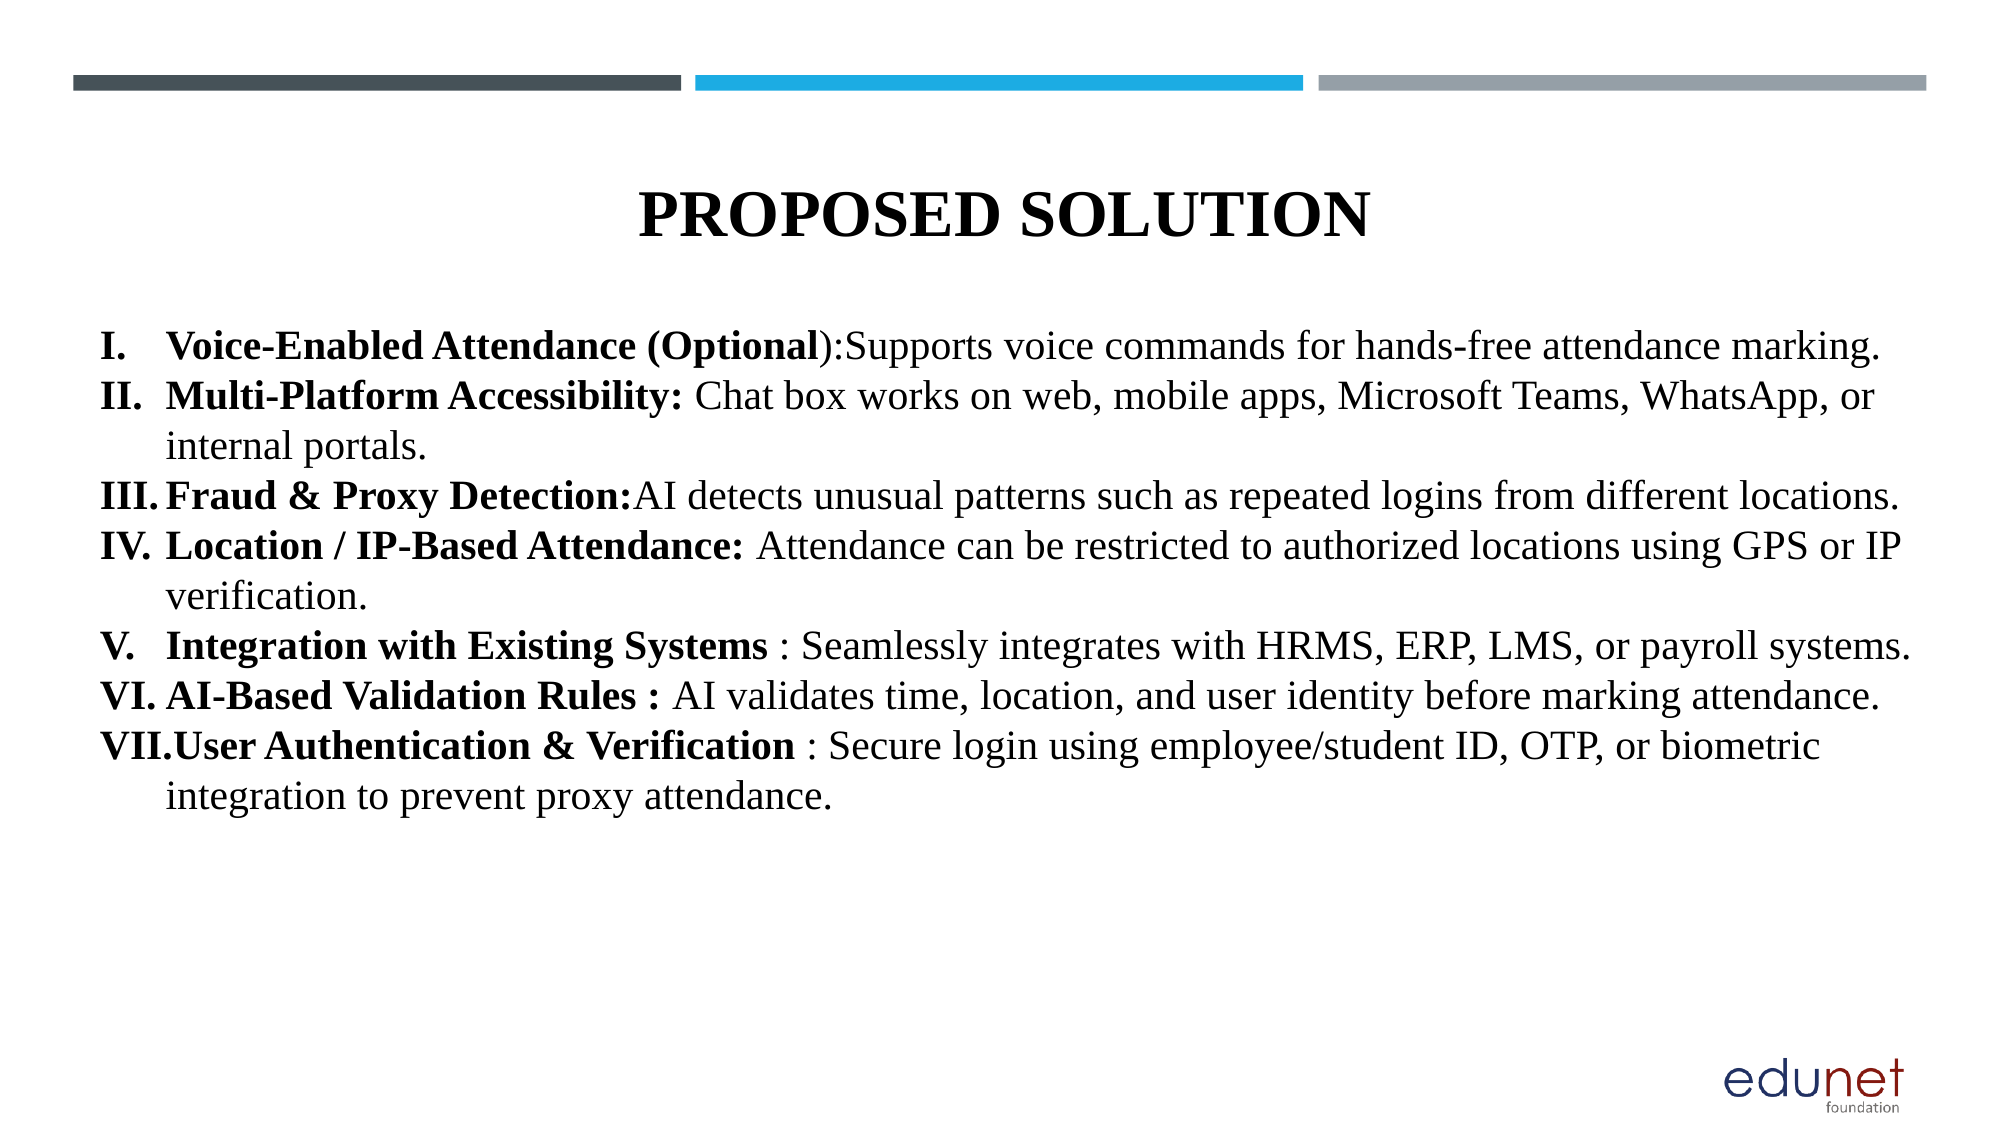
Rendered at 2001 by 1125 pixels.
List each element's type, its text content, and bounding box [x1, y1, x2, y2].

picture [1724, 1057, 1904, 1113]
text_box Voice-Enabled Attendance (Optional):Supports voice commands for hands-free attendance marking. Multi-Platform Accessibility: Chat box works on web, mobile apps, Microsoft Teams, WhatsApp, or internal portals. Fraud & Proxy Detection:AI detects unusual patterns such as repeated logins from different locations. Location / IP-Based Attendance: Attendance can be restricted to authorized locations using GPS or IP verification. Integration with Existing Systems : Seamlessly integrates with HRMS, ERP, LMS, or payroll systems. AI-Based Validation Rules : AI validates time, location, and user identity before marking attendance. User Authentication & Verification : Secure login using employee/student ID, OTP, or biometric integration to prevent proxy attendance. [99, 314, 1975, 921]
title PROPOSED SOLUTION [540, 168, 1468, 314]
